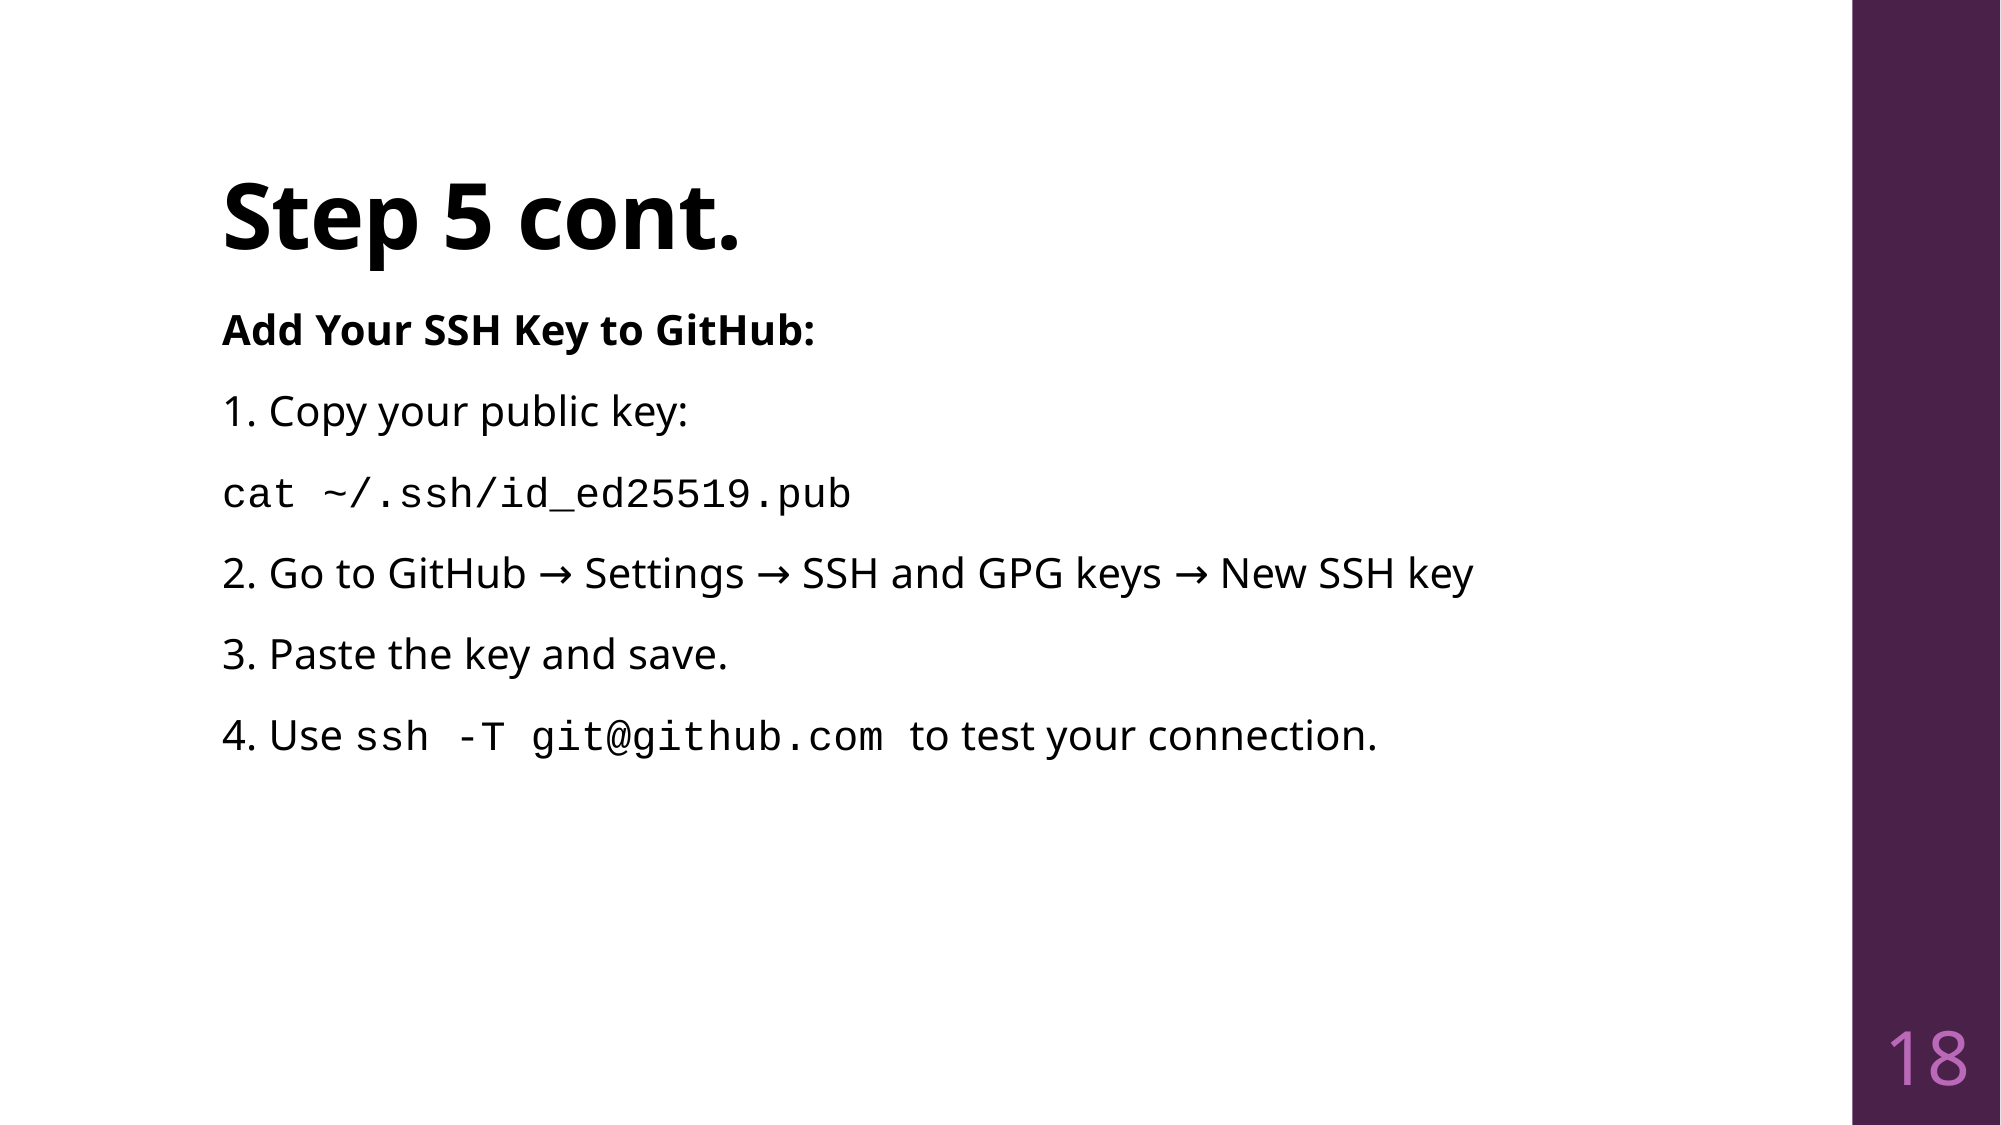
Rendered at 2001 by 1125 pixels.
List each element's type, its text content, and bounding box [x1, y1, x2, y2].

title Step 5 cont. [206, 60, 1797, 278]
list Add Your SSH Key to GitHub: 1. Copy your public key: cat ~/.ssh/id_ed25519.pub 2. Go to GitHub → Settings → SSH and GPG keys → New SSH key 3. Paste the key and save. 4. Use ssh -T git@github.com to test your connection. [206, 299, 1617, 1014]
slide_number 18 [1852, 1012, 2000, 1110]
